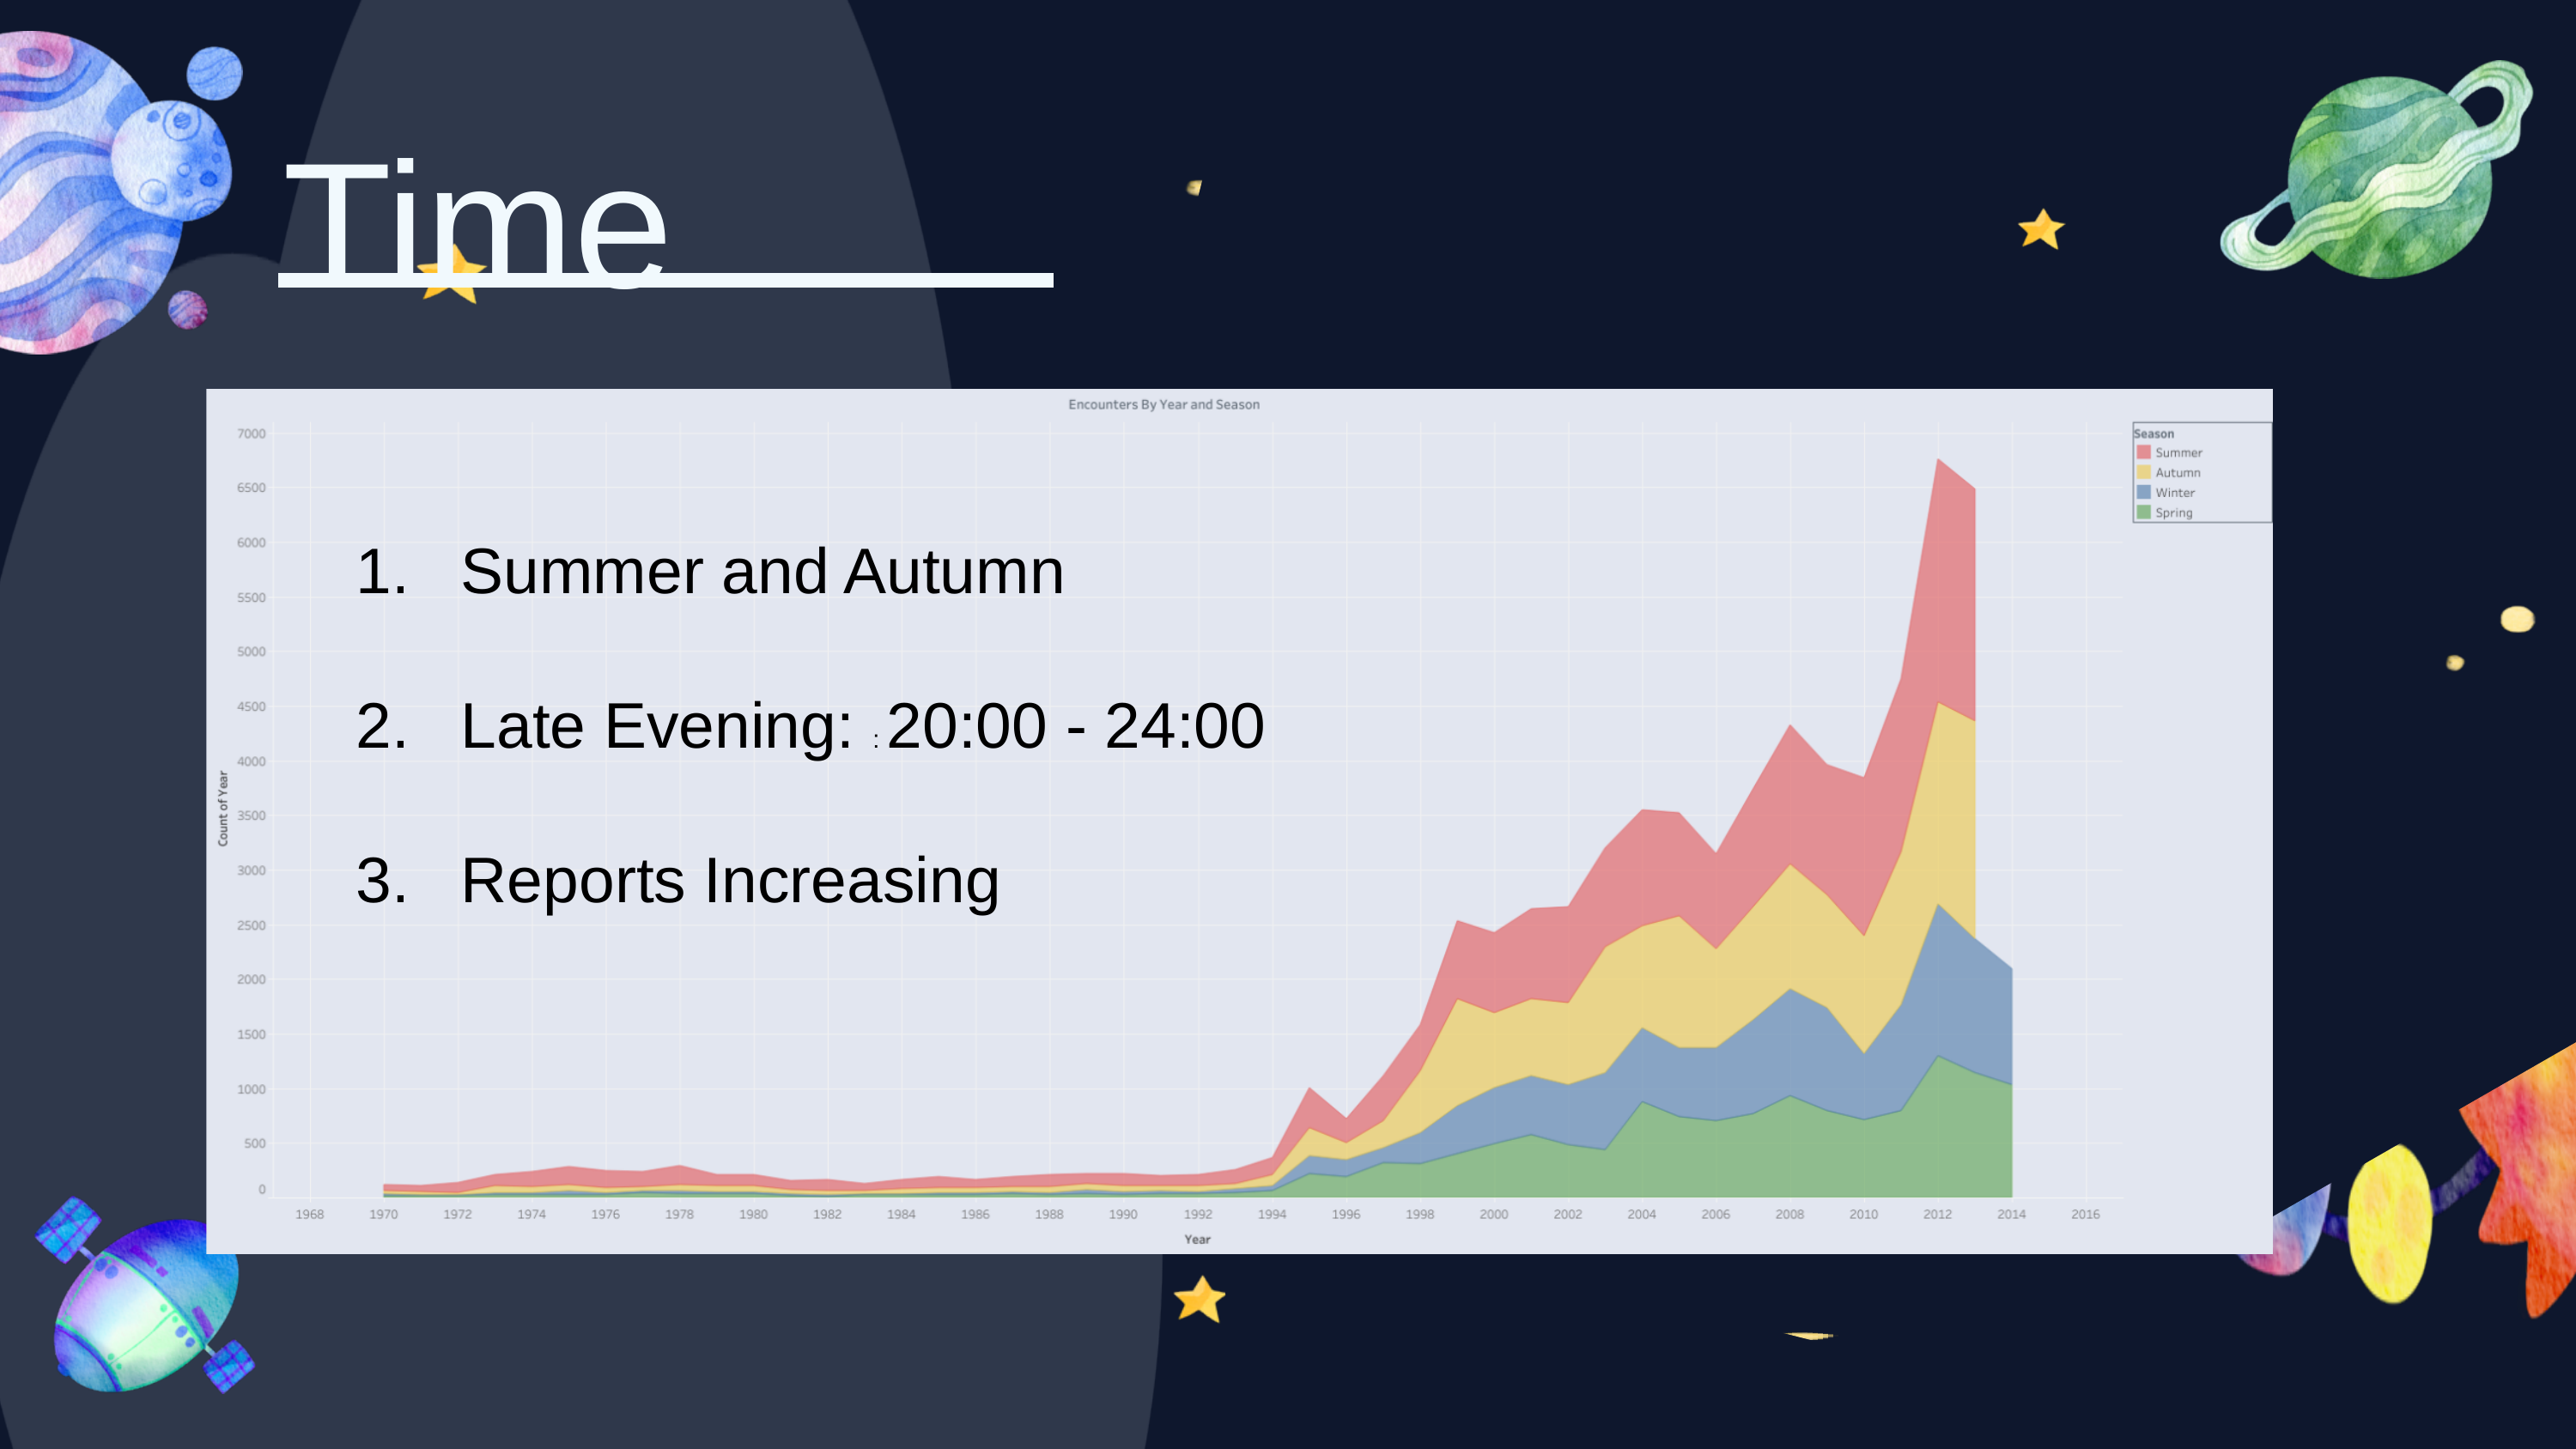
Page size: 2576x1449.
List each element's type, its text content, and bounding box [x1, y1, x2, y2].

text_box [1727, 1288, 1849, 1348]
text_box [0, 0, 1163, 1449]
text_box [2002, 203, 2069, 263]
picture [206, 388, 2274, 1254]
text_box [1155, 1269, 1231, 1339]
text_box [2431, 567, 2559, 687]
text_box [34, 1196, 256, 1394]
text_box [2070, 1042, 2576, 1449]
text_box [2220, 60, 2534, 279]
text_box [0, 31, 243, 355]
text_box Time [283, 65, 1285, 324]
